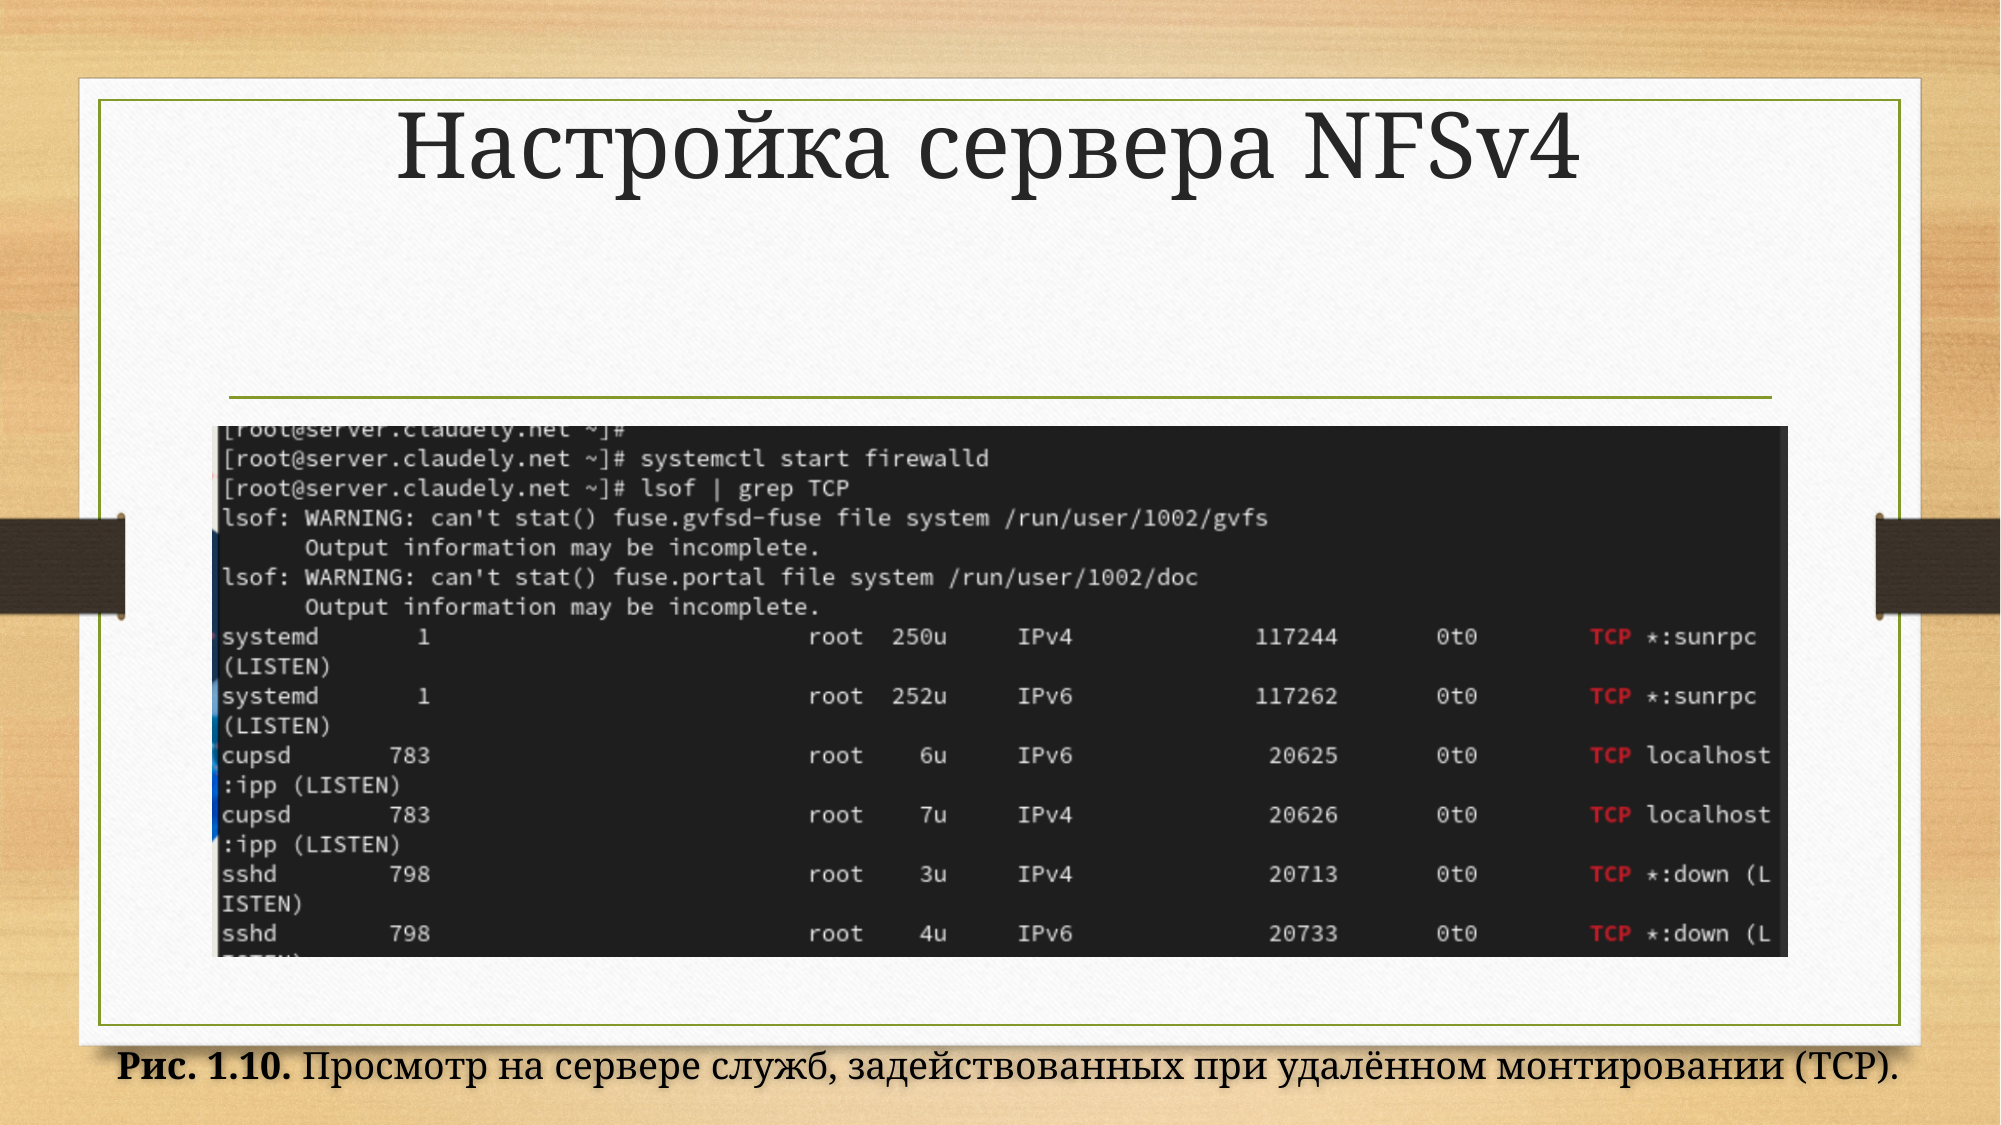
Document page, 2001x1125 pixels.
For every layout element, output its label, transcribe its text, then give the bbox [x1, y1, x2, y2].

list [212, 426, 1788, 958]
picture [0, 0, 2001, 1125]
title Настройка сервера NFSv4 [132, 62, 1868, 222]
text_box Рис. 1.10. Просмотр на сервере служб, задействованных при удалённом монтировании (TCP). [16, 1009, 2000, 1119]
